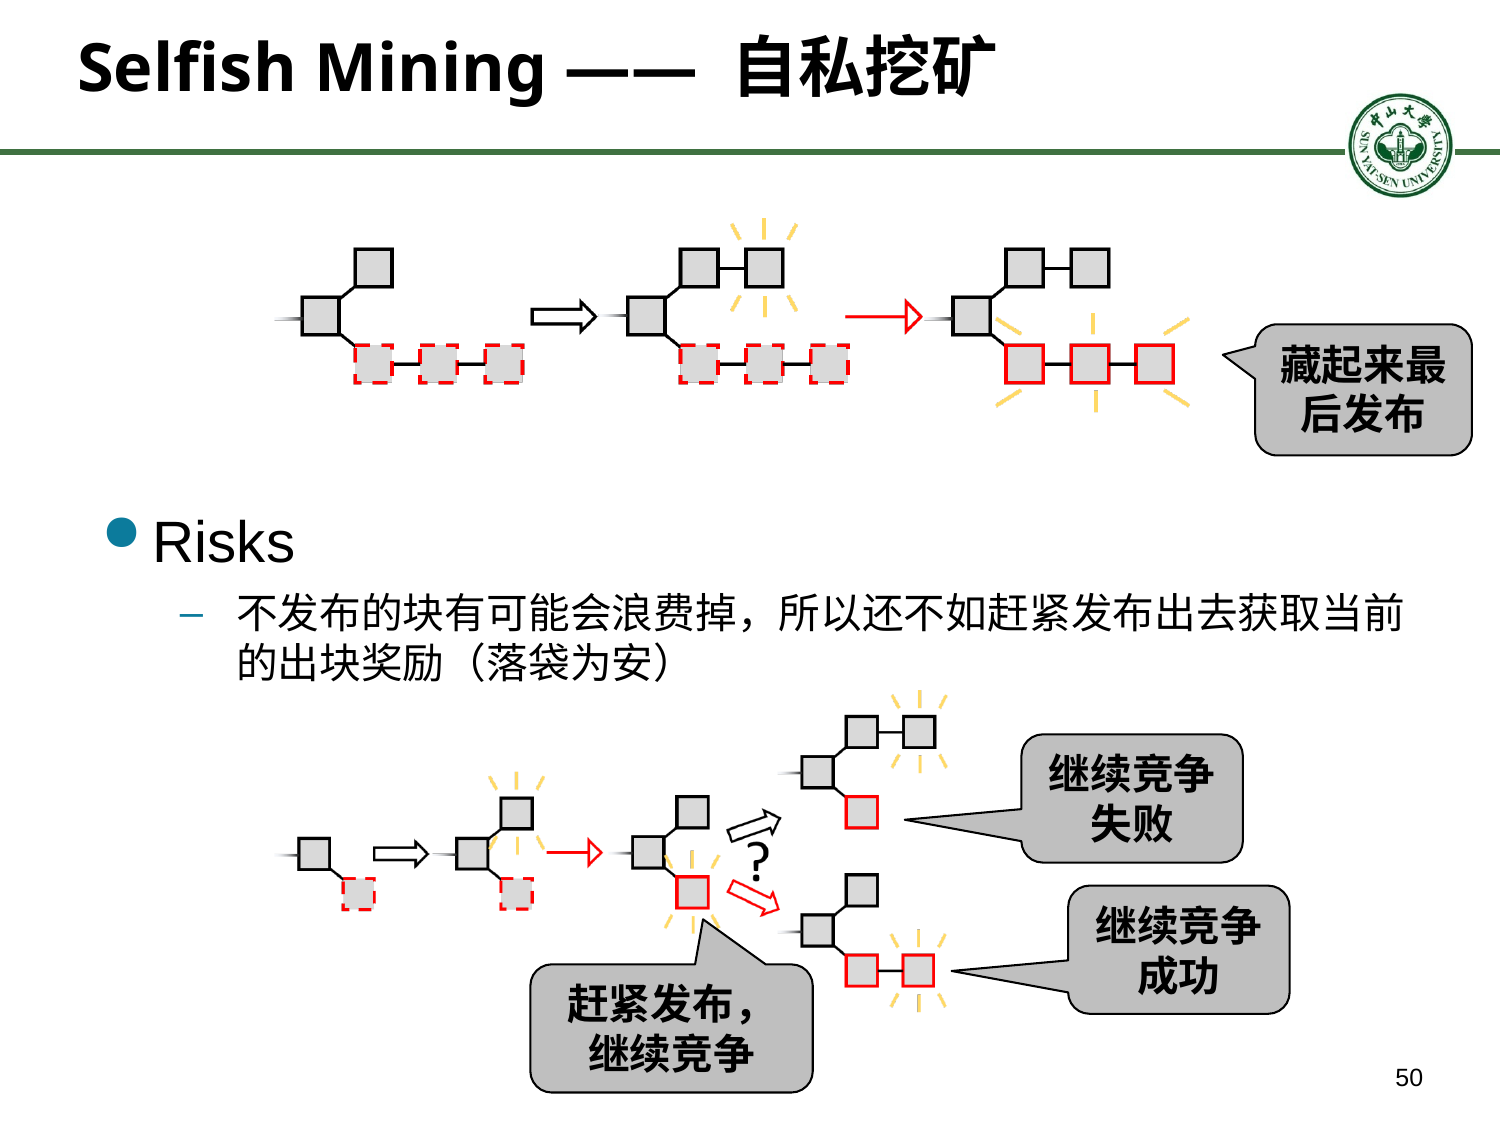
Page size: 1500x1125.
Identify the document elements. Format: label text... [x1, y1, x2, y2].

text_box 藏起来最后发布 [1222, 324, 1472, 456]
text_box 赶紧发布，继续竞争 [530, 1022, 813, 1093]
text_box 继续竞争成功 [951, 885, 1290, 1014]
title Selfish Mining —— 自私挖矿 [62, 24, 1421, 113]
list Risks 不发布的块有可能会浪费掉，所以还不如赶紧发布出去获取当前的出块奖励（落袋为安） [89, 497, 1455, 771]
picture [274, 217, 1192, 415]
picture [1345, 90, 1455, 200]
picture [274, 690, 948, 1015]
text_box 继续竞争失败 [951, 734, 1243, 863]
